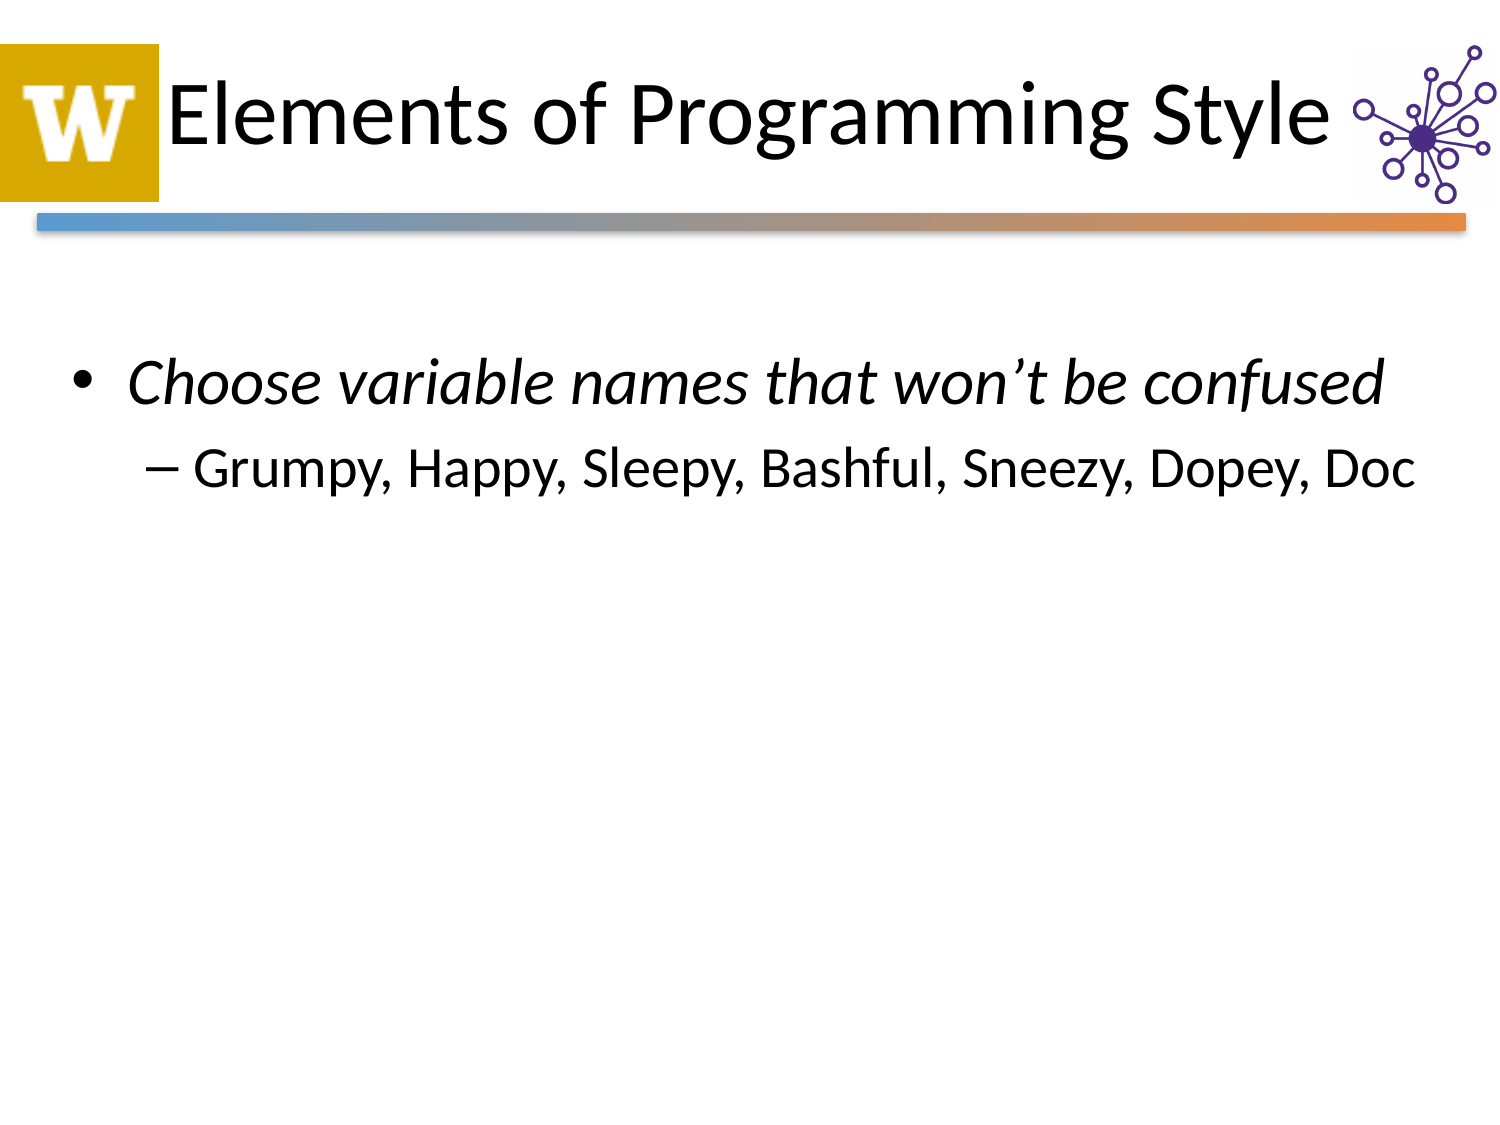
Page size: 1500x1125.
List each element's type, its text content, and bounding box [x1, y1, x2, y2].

picture [0, 44, 159, 202]
list Choose variable names that won’t be confused Grumpy, Happy, Sleepy, Bashful, Sneezy, Dopey, Doc [56, 330, 1444, 1081]
title Elements of Programming Style [75, 45, 1425, 233]
picture [1425, 45, 1497, 204]
